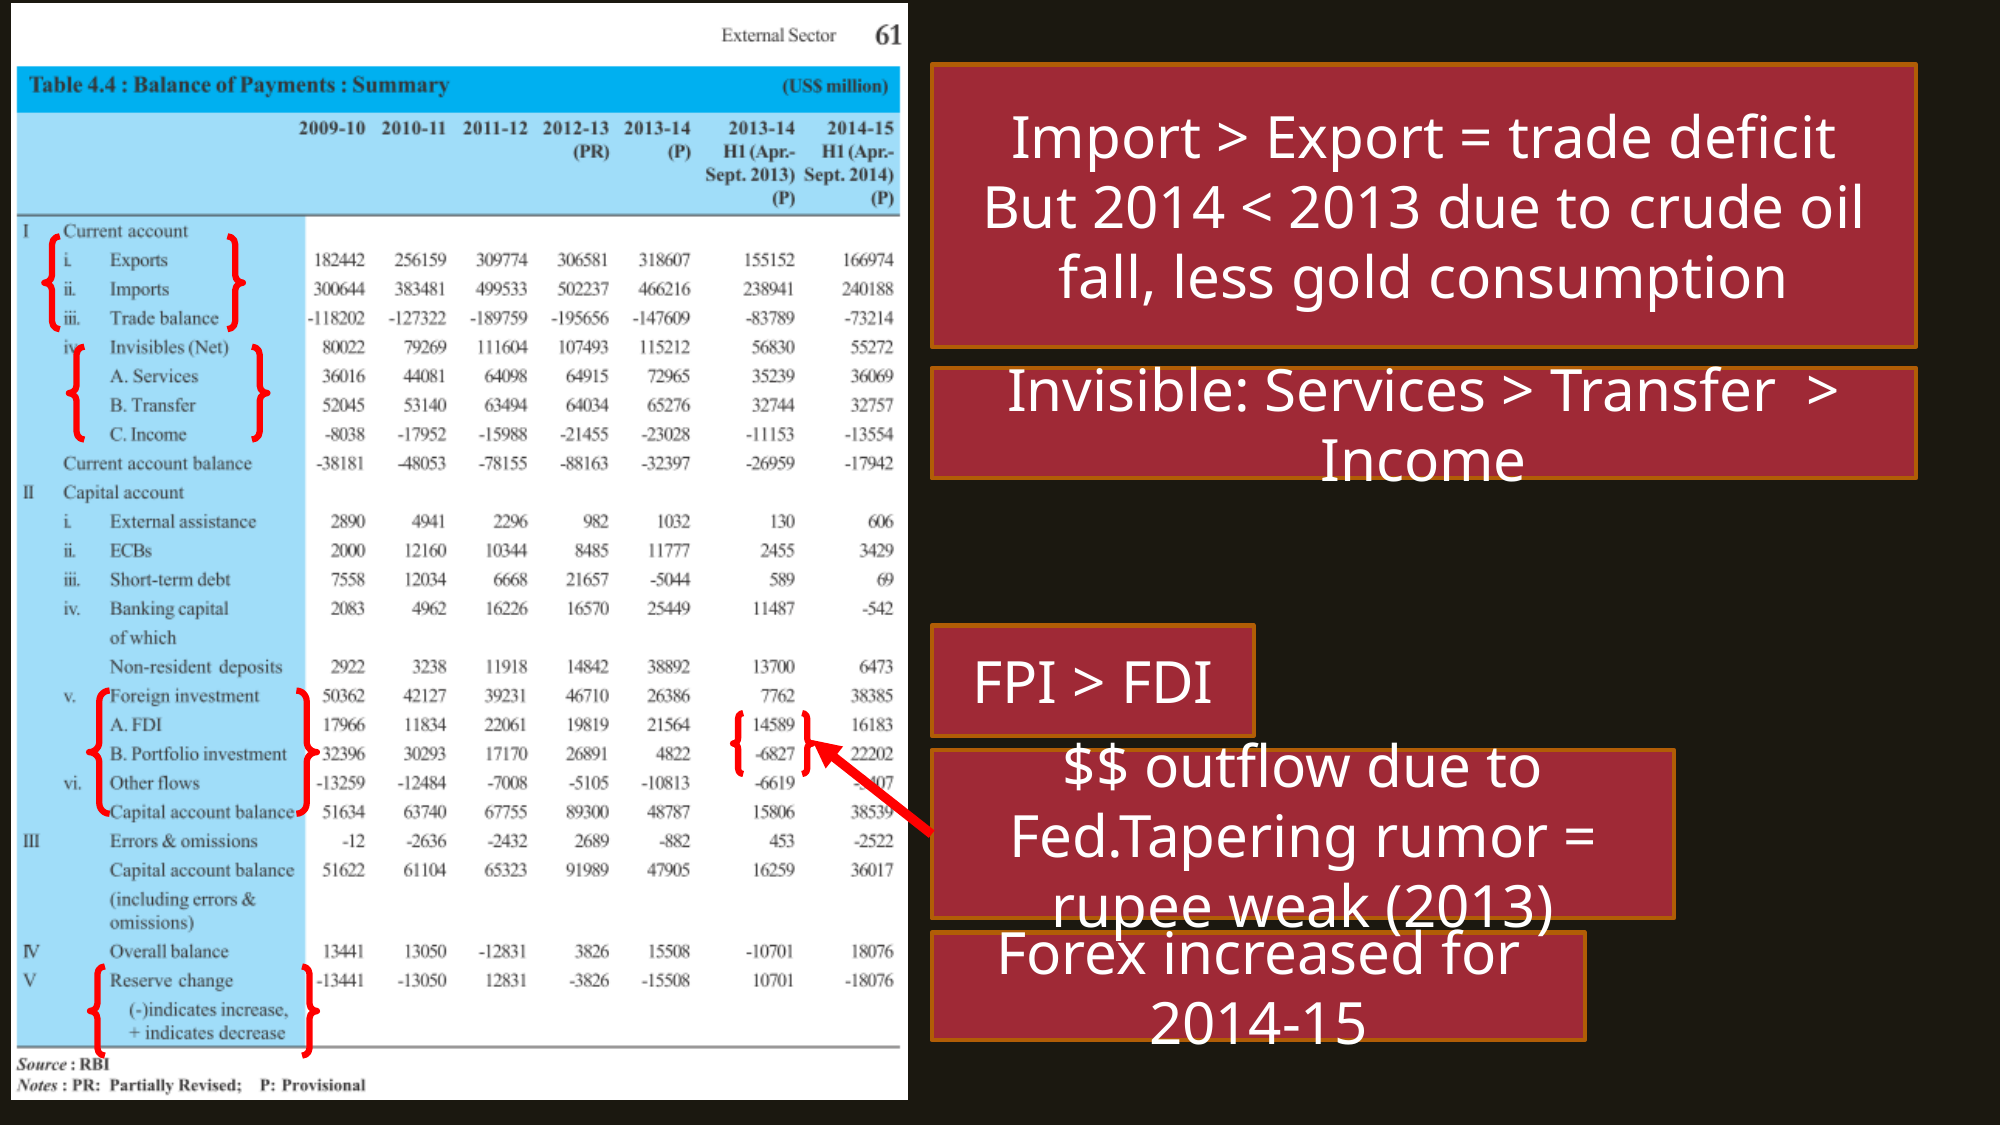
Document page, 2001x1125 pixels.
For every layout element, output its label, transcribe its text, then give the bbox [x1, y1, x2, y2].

picture [11, 3, 908, 1101]
text_box FPI > FDI [930, 623, 1256, 738]
text_box Import > Export = trade deficit But 2014 < 2013 due to crude oil fall, less gold consumption [930, 62, 1918, 349]
text_box $$ outflow due to Fed.Tapering rumor = rupee weak (2013) [930, 748, 1676, 920]
text_box Invisible: Services > Transfer > Income [930, 366, 1918, 480]
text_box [811, 739, 932, 835]
text_box Forex increased for 2014-15 [930, 930, 1587, 1042]
